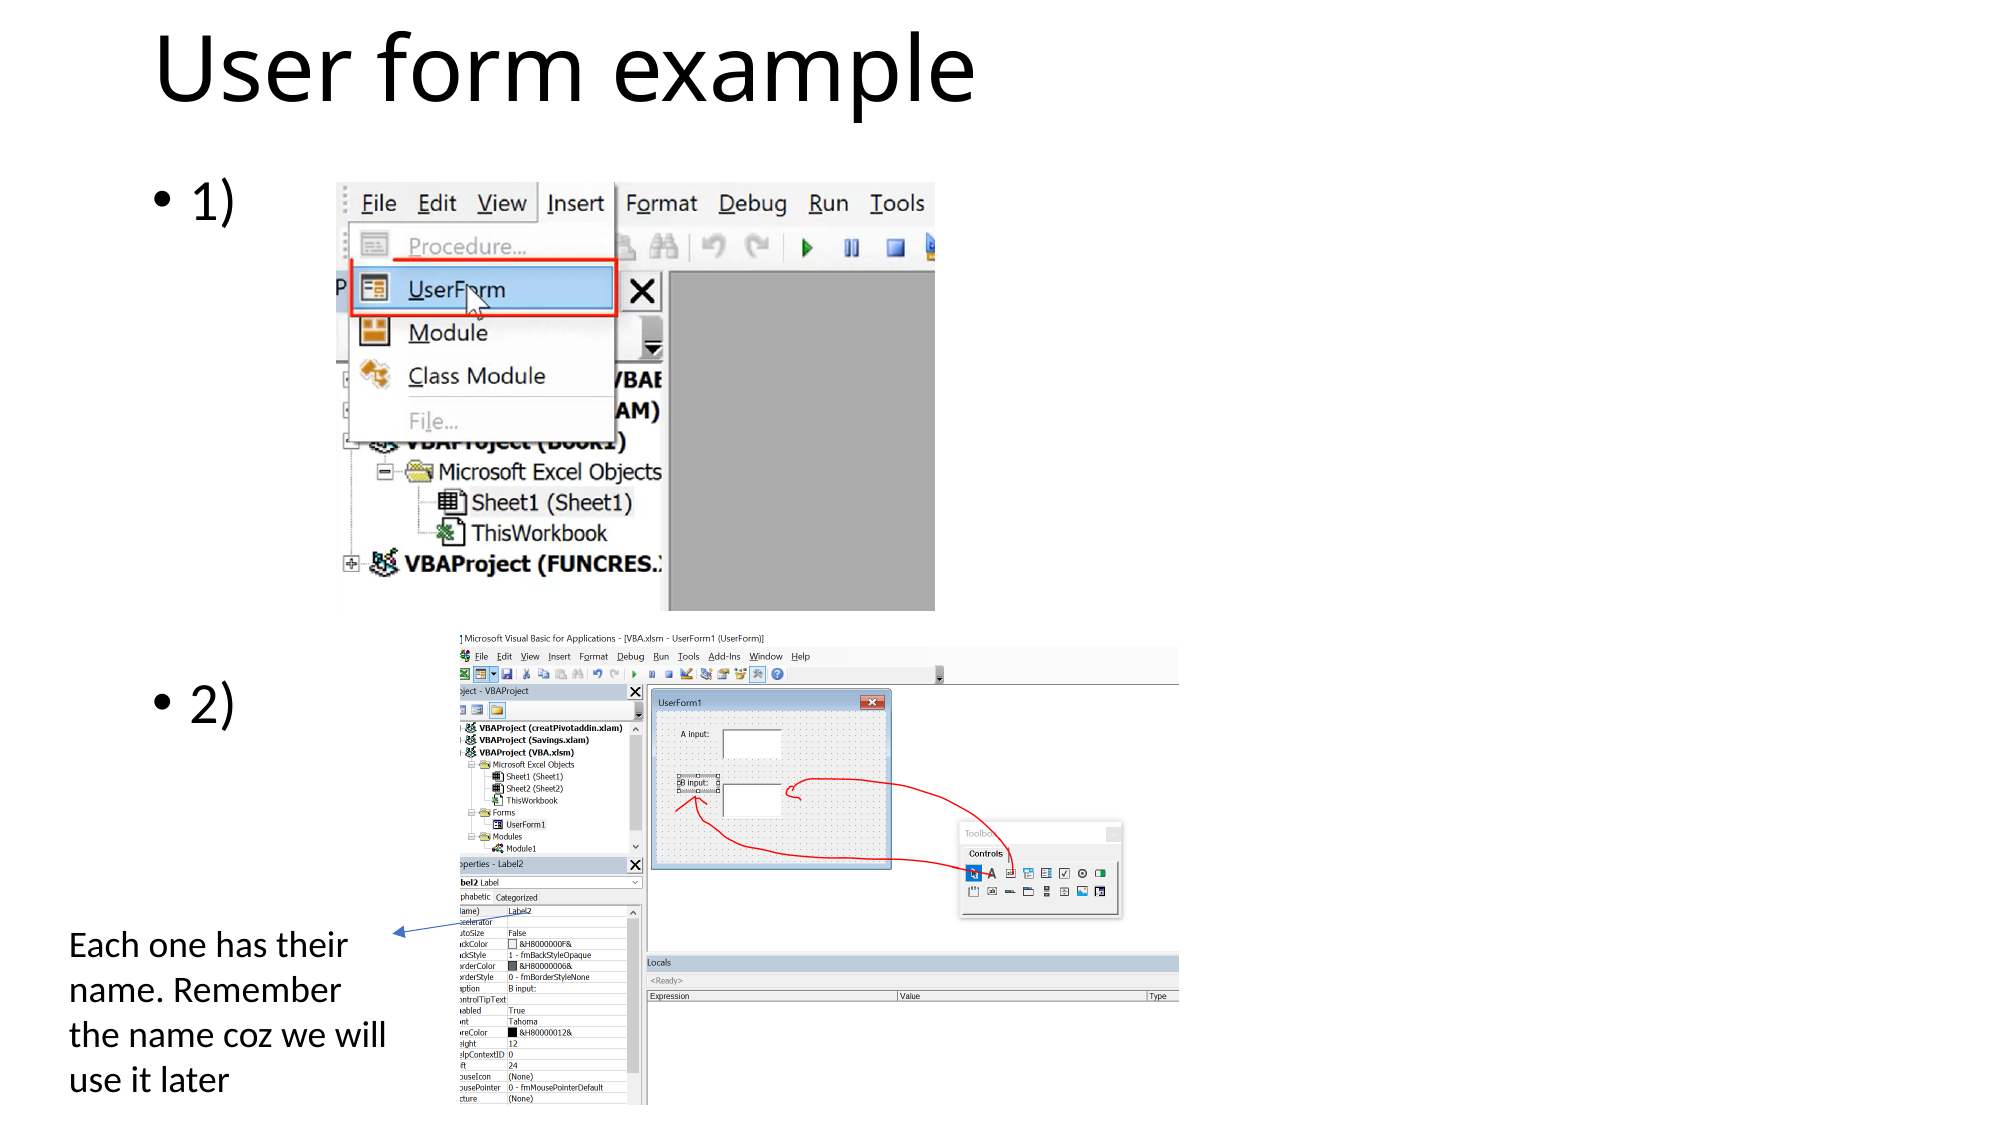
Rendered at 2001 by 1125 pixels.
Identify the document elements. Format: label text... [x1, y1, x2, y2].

picture [336, 182, 935, 611]
picture [460, 629, 1179, 1105]
text_box Each one has their name. Remember the name coz we will use it later [54, 912, 414, 1108]
title User form example [137, 0, 1863, 145]
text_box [392, 912, 528, 934]
list 1) 2) [137, 162, 1863, 1014]
